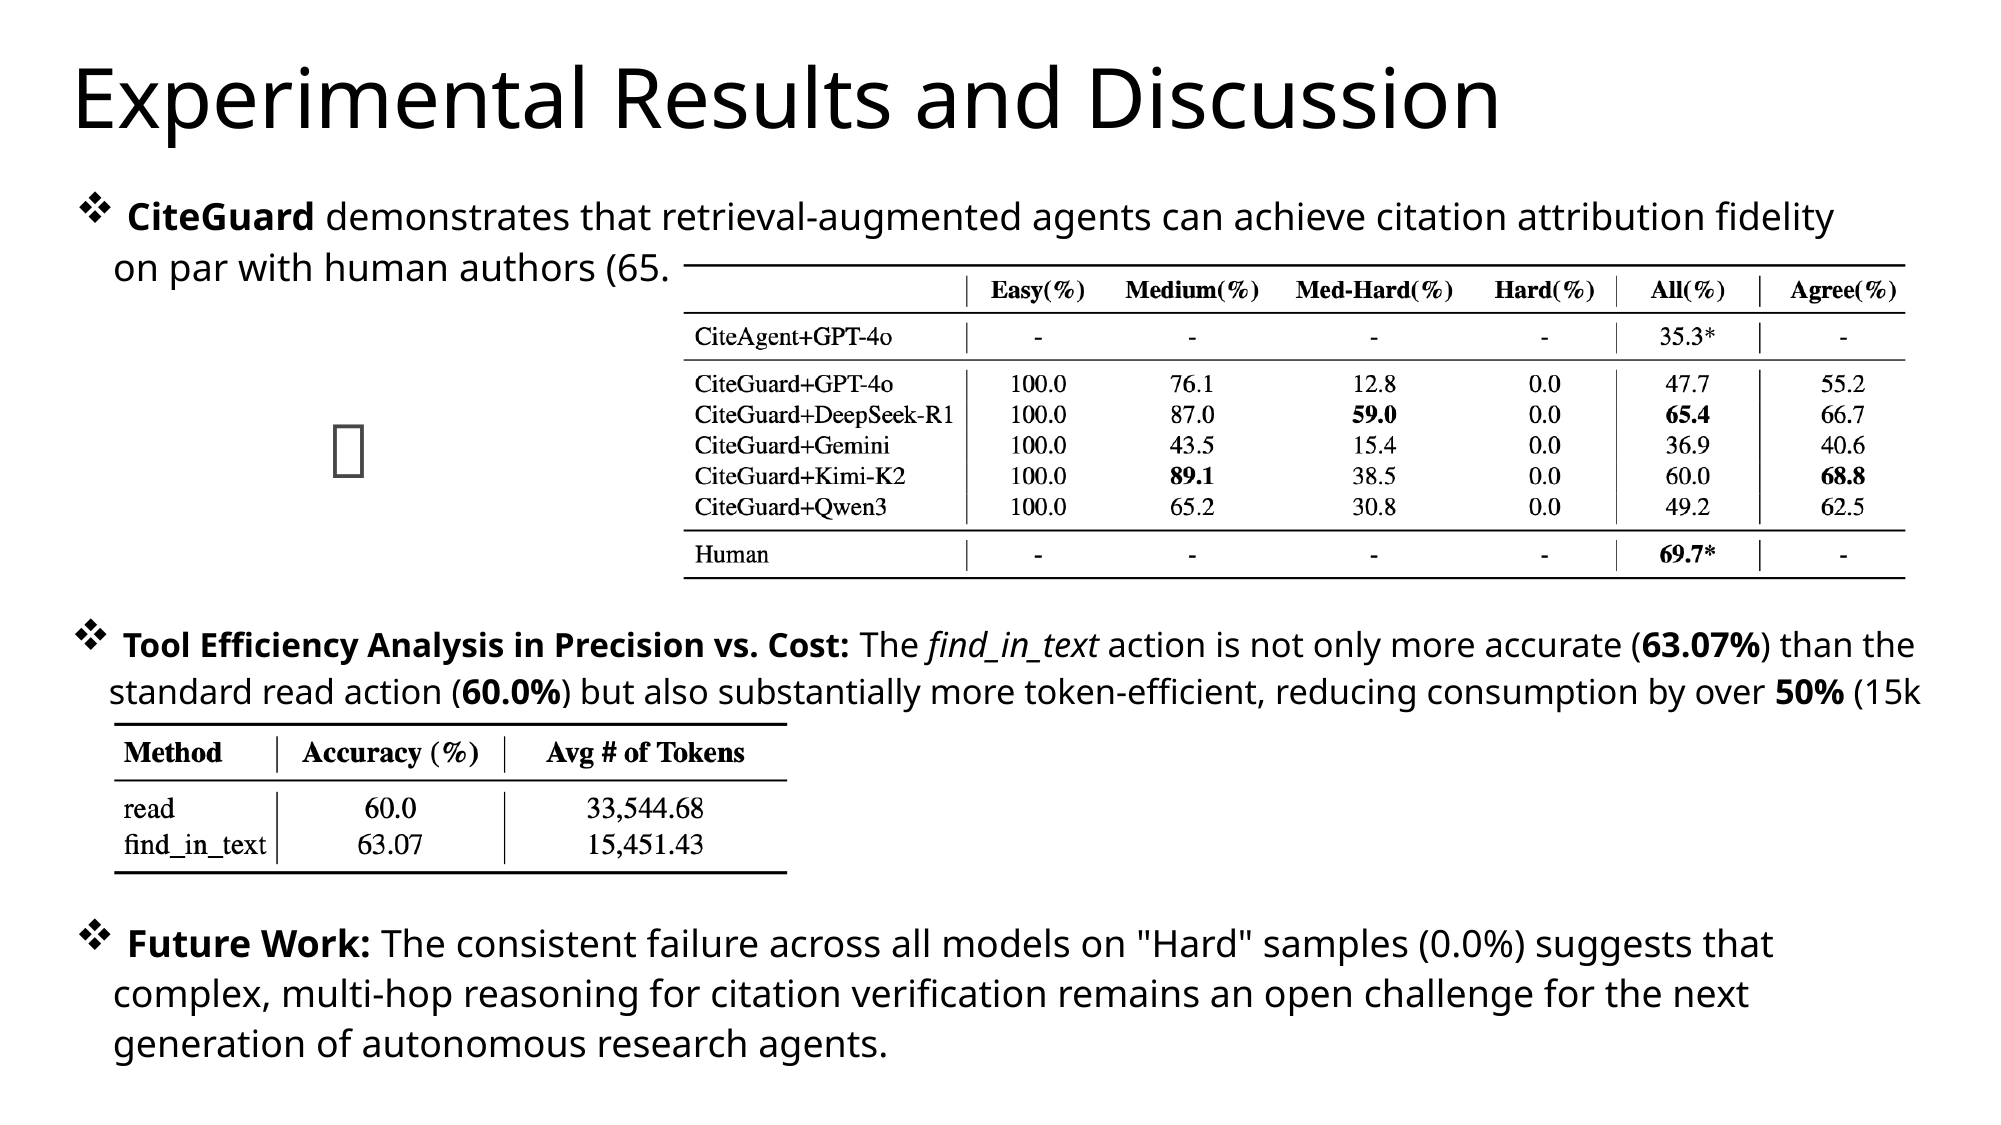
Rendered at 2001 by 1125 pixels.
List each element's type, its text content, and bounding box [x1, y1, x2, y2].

text_box Tool Efficiency Analysis in Precision vs. Cost: The find_in_text action is not only more accurate (63.07%) than the standard read action (60.0%) but also substantially more token-efficient, reducing consumption by over 50% (15k vs. 33k tokens). [56, 600, 1946, 814]
text_box 🎊 [311, 396, 478, 501]
picture [102, 708, 813, 889]
text_box Future Work: The consistent failure across all models on "Hard" samples (0.0%) suggests that complex, multi-hop reasoning for citation verification remains an open challenge for the next generation of autonomous research agents. [60, 900, 1951, 1114]
text_box Experimental Results and Discussion [56, 21, 1910, 182]
picture [669, 247, 1906, 593]
list CiteGuard demonstrates that retrieval-augmented agents can achieve citation attribution fidelity on par with human authors (65.4% vs 69.7%). [60, 174, 1895, 388]
